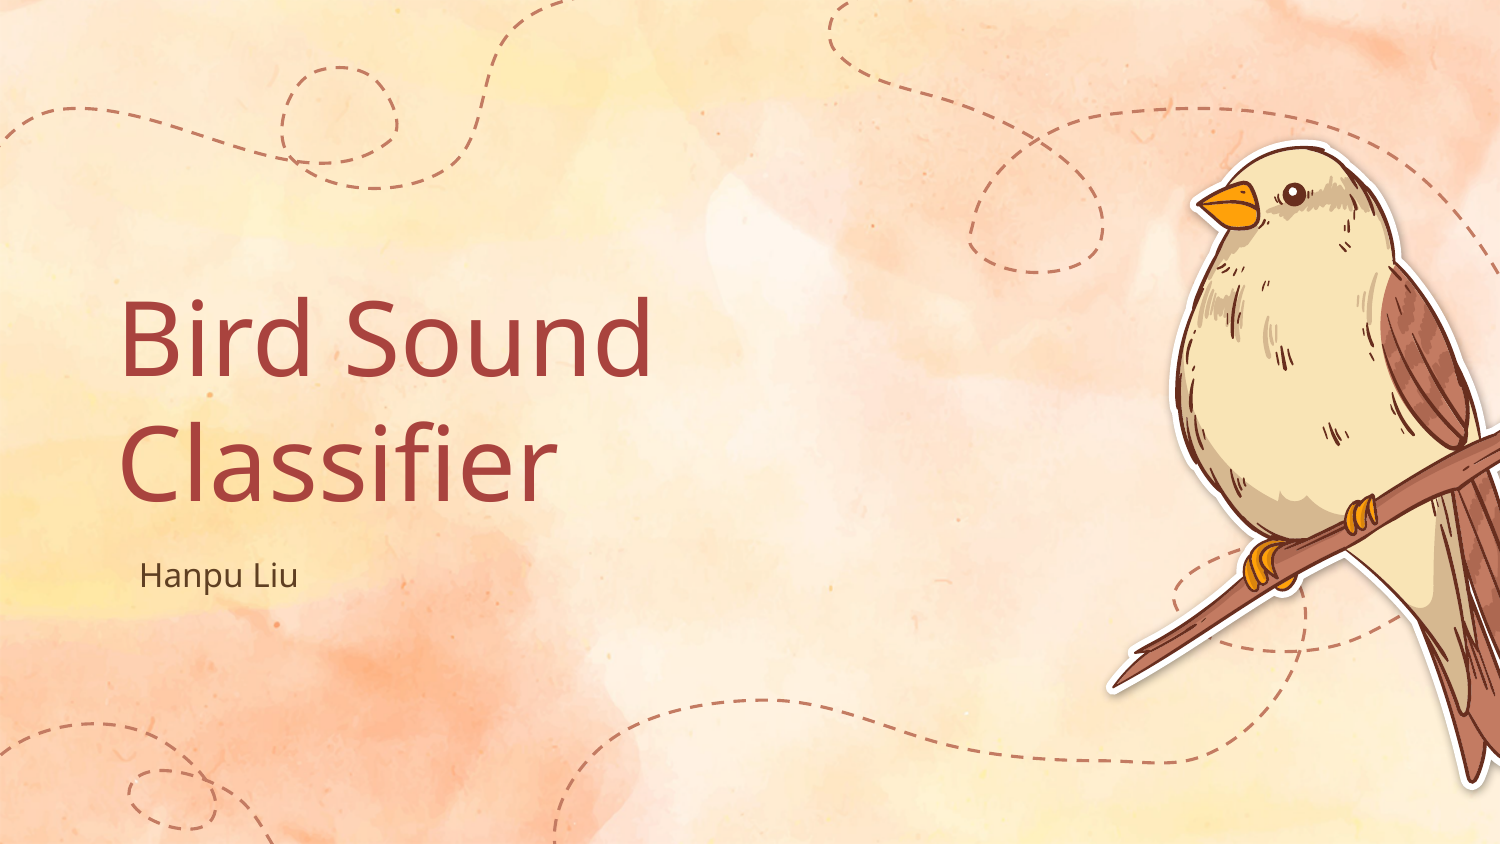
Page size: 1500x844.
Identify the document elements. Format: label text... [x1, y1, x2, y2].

picture [0, 0, 1500, 844]
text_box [1111, 145, 1500, 785]
title Bird Sound Classifier [101, 255, 1106, 540]
subtitle Hanpu Liu [123, 539, 1106, 595]
